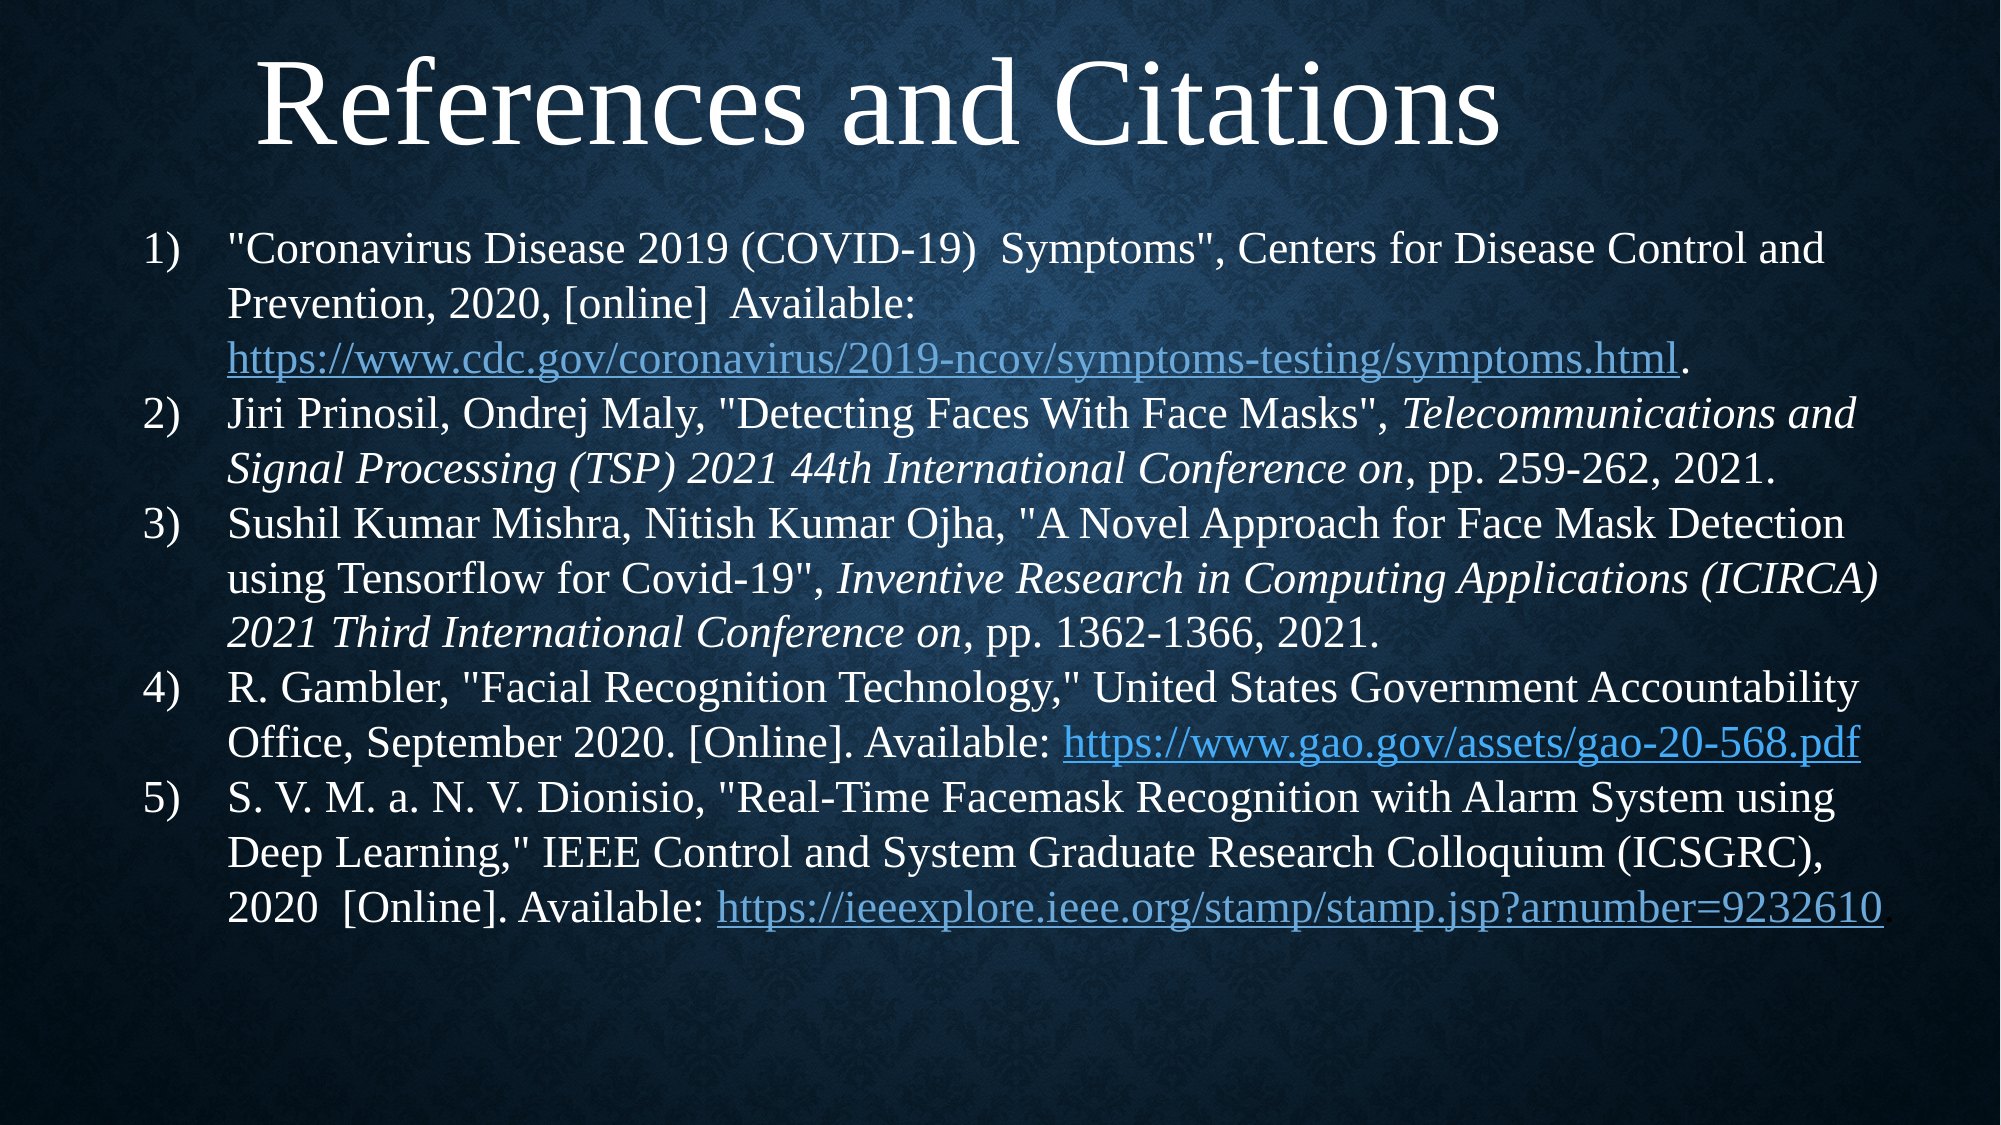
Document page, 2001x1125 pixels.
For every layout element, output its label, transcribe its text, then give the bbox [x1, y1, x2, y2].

text_box "Coronavirus Disease 2019 (COVID-19) Symptoms", Centers for Disease Control and Prevention, 2020, [online] Available: https://www.cdc.gov/coronavirus/2019-ncov/symptoms-testing/symptoms.html. Jiri Prinosil, Ondrej Maly, "Detecting Faces With Face Masks", Telecommunications and Signal Processing (TSP) 2021 44th International Conference on, pp. 259-262, 2021. Sushil Kumar Mishra, Nitish Kumar Ojha, "A Novel Approach for Face Mask Detection using Tensorflow for Covid-19", Inventive Research in Computing Applications (ICIRCA) 2021 Third International Conference on, pp. 1362-1366, 2021. R. Gambler, "Facial Recognition Technology," United States Government Accountability Office, September 2020. [Online]. Available: https://www.gao.gov/assets/gao-20-568.pdf S. V. M. a. N. V. Dionisio, "Real-Time Facemask Recognition with Alarm System using Deep Learning," IEEE Control and System Graduate Research Colloquium (ICSGRC), 2020 [Online]. Available: https://ieeexplore.ieee.org/stamp/stamp.jsp?arnumber=9232610. [128, 209, 1940, 1102]
text_box References and Citations [114, 12, 1647, 144]
